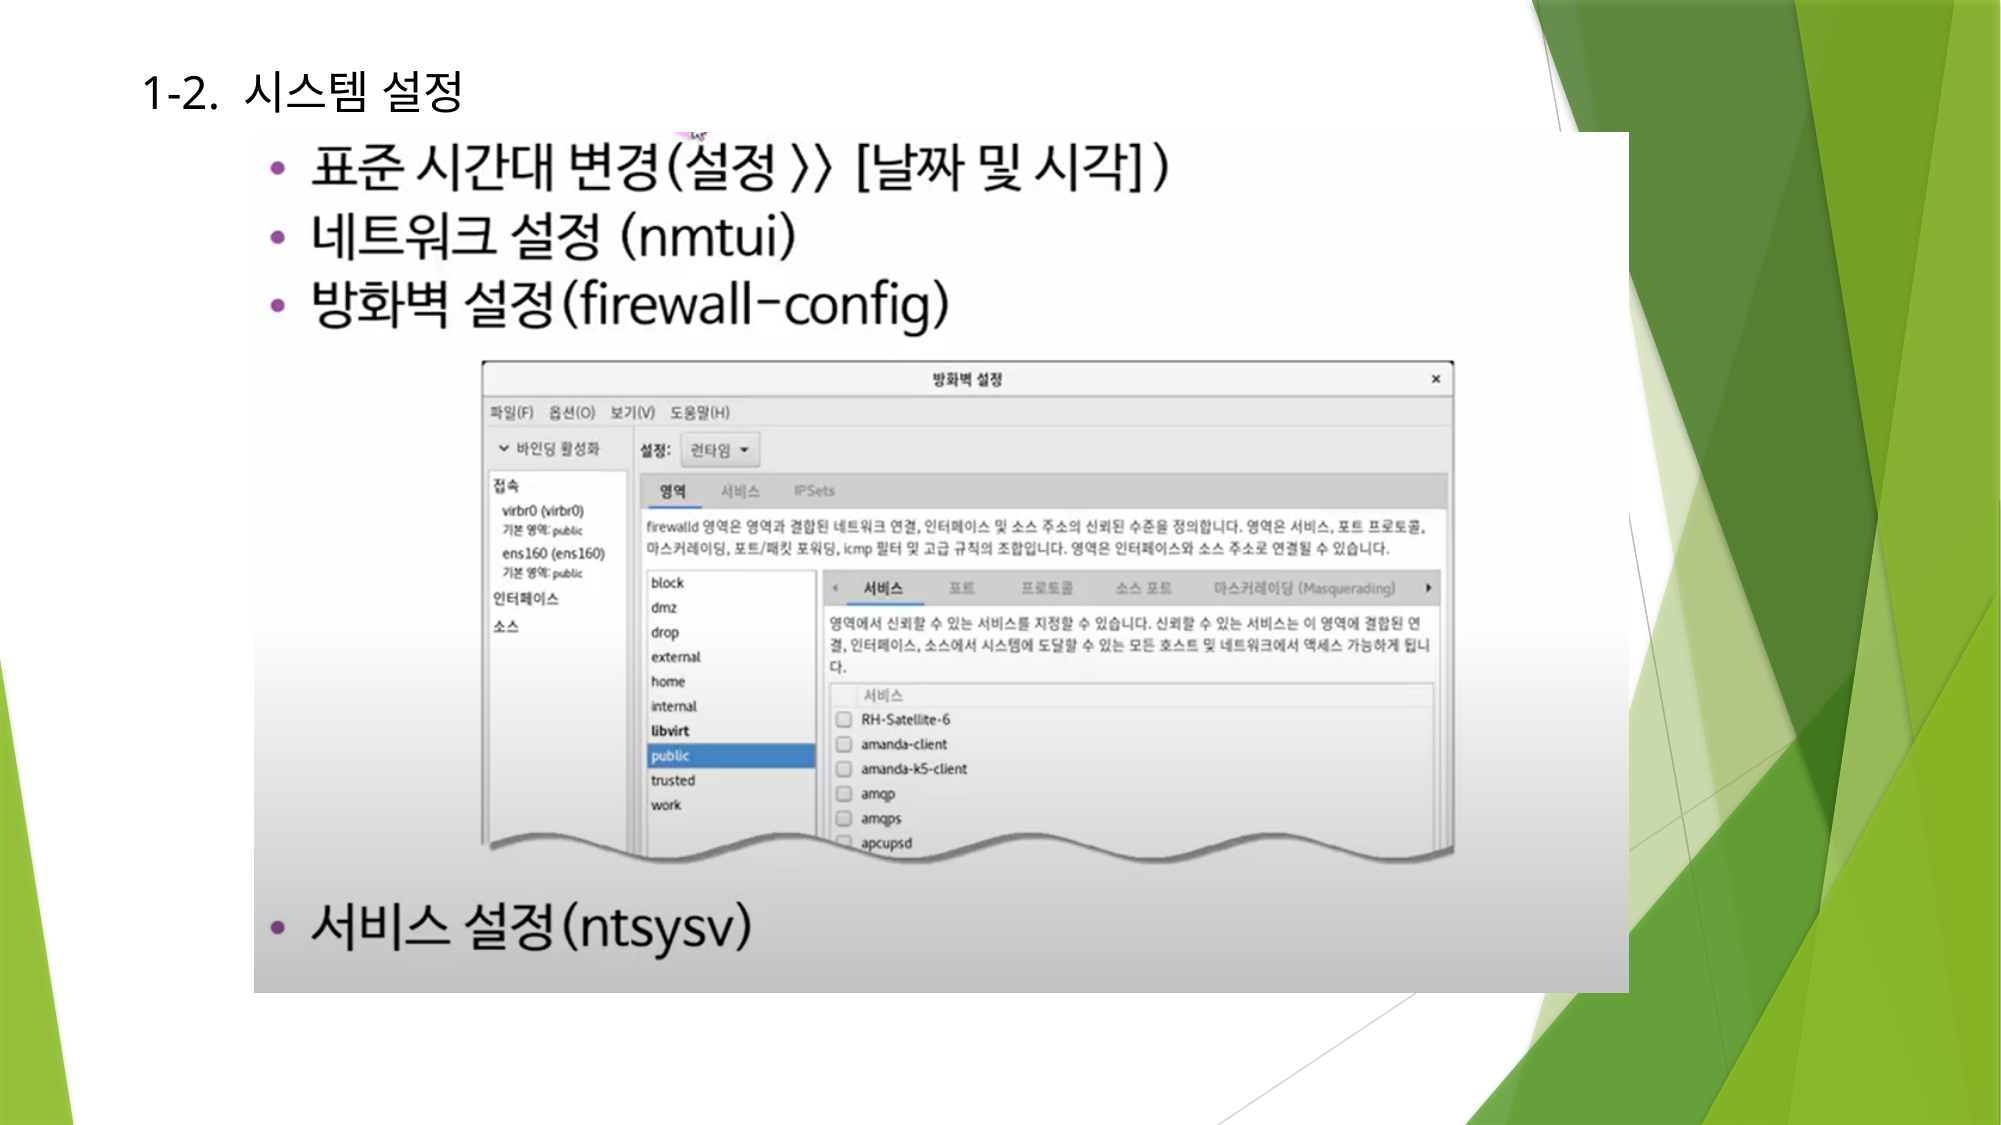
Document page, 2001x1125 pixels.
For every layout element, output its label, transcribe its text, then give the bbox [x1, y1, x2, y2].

picture [253, 131, 1630, 994]
text_box 1-2. 시스템 설정 [125, 39, 1146, 151]
